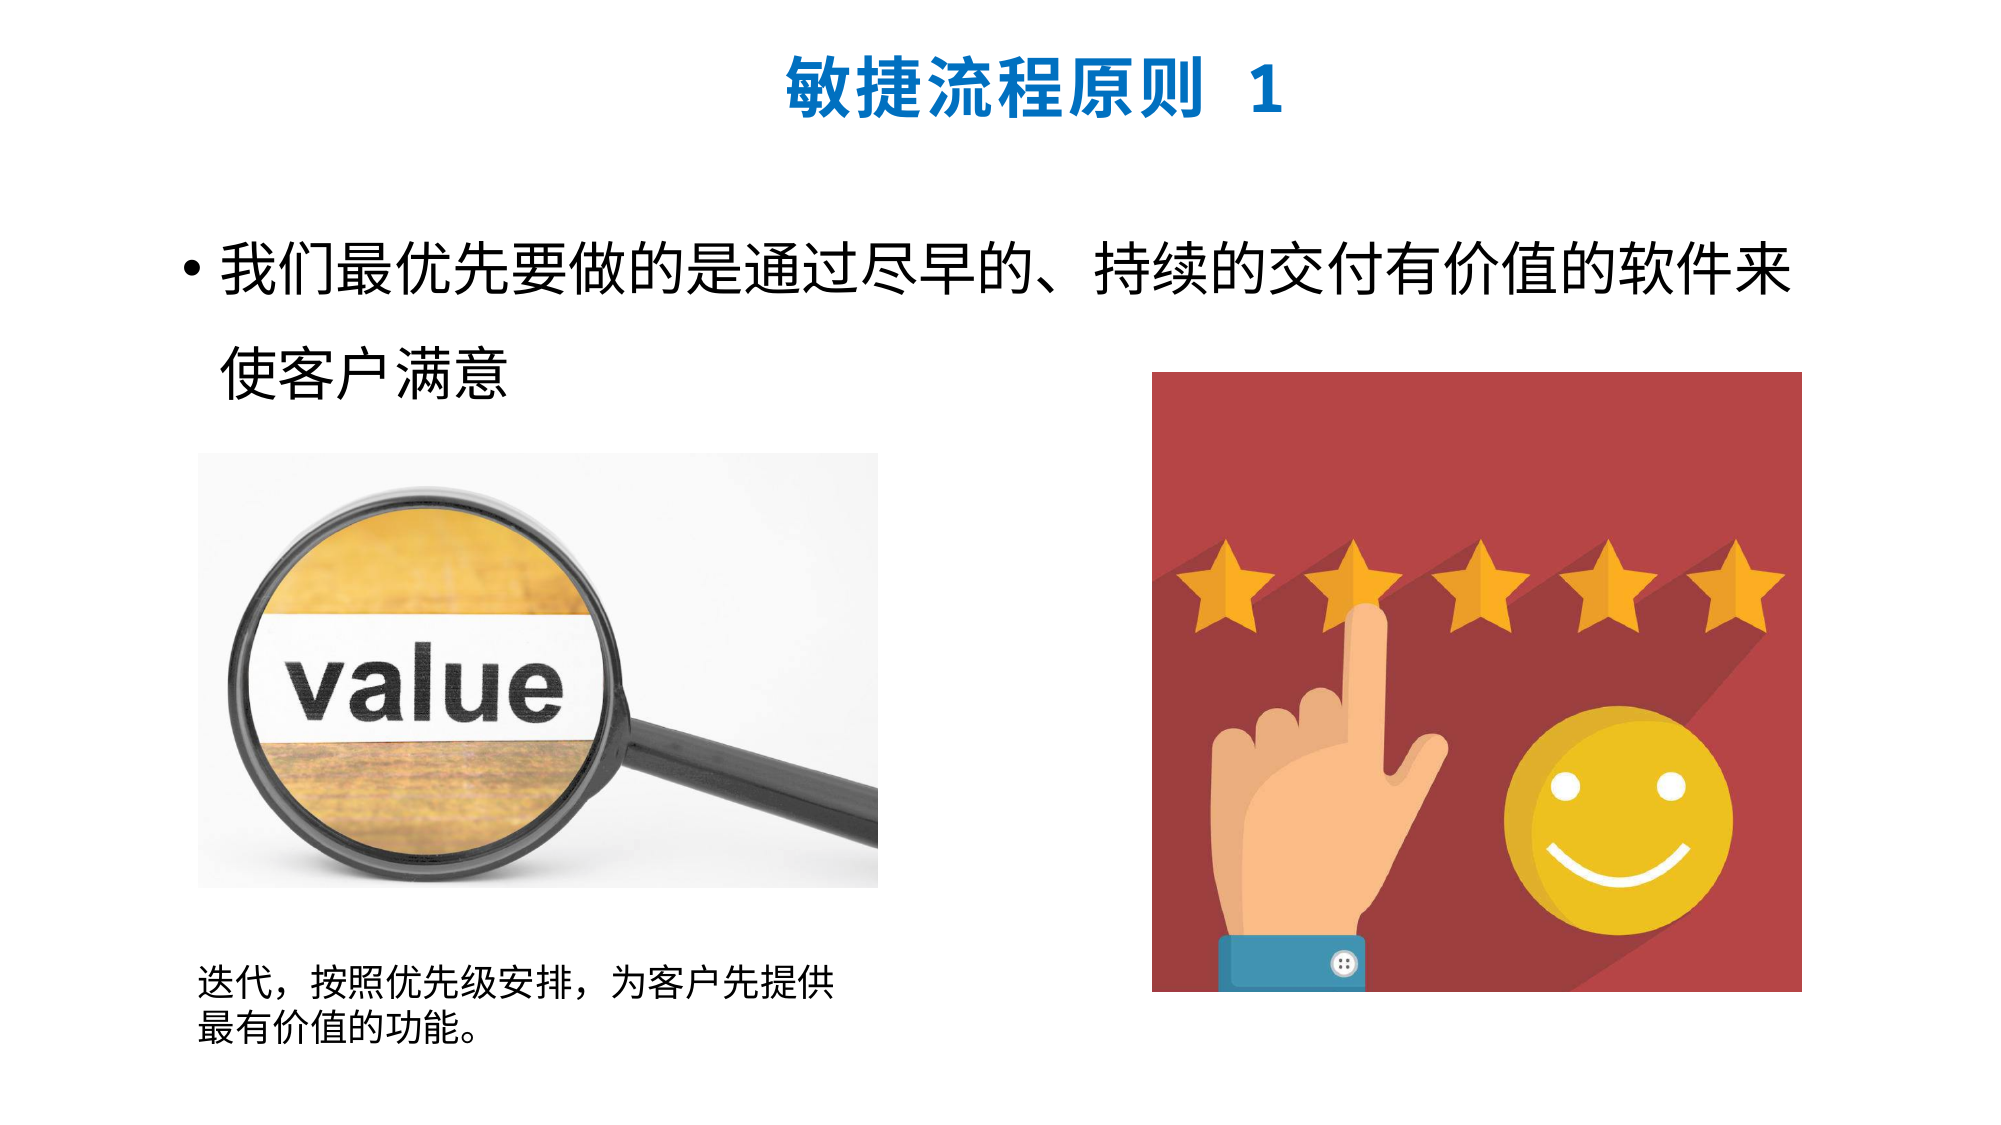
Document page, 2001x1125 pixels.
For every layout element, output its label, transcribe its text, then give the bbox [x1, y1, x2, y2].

list 我们最优先要做的是通过尽早的、持续的交付有价值的软件来使客户满意 [91, 190, 1817, 1088]
picture [197, 453, 878, 888]
text_box 迭代，按照优先级安排，为客户先提供最有价值的功能。 [183, 951, 879, 1057]
title 敏捷流程原则 1 [702, 47, 1370, 173]
picture [1152, 372, 1802, 992]
